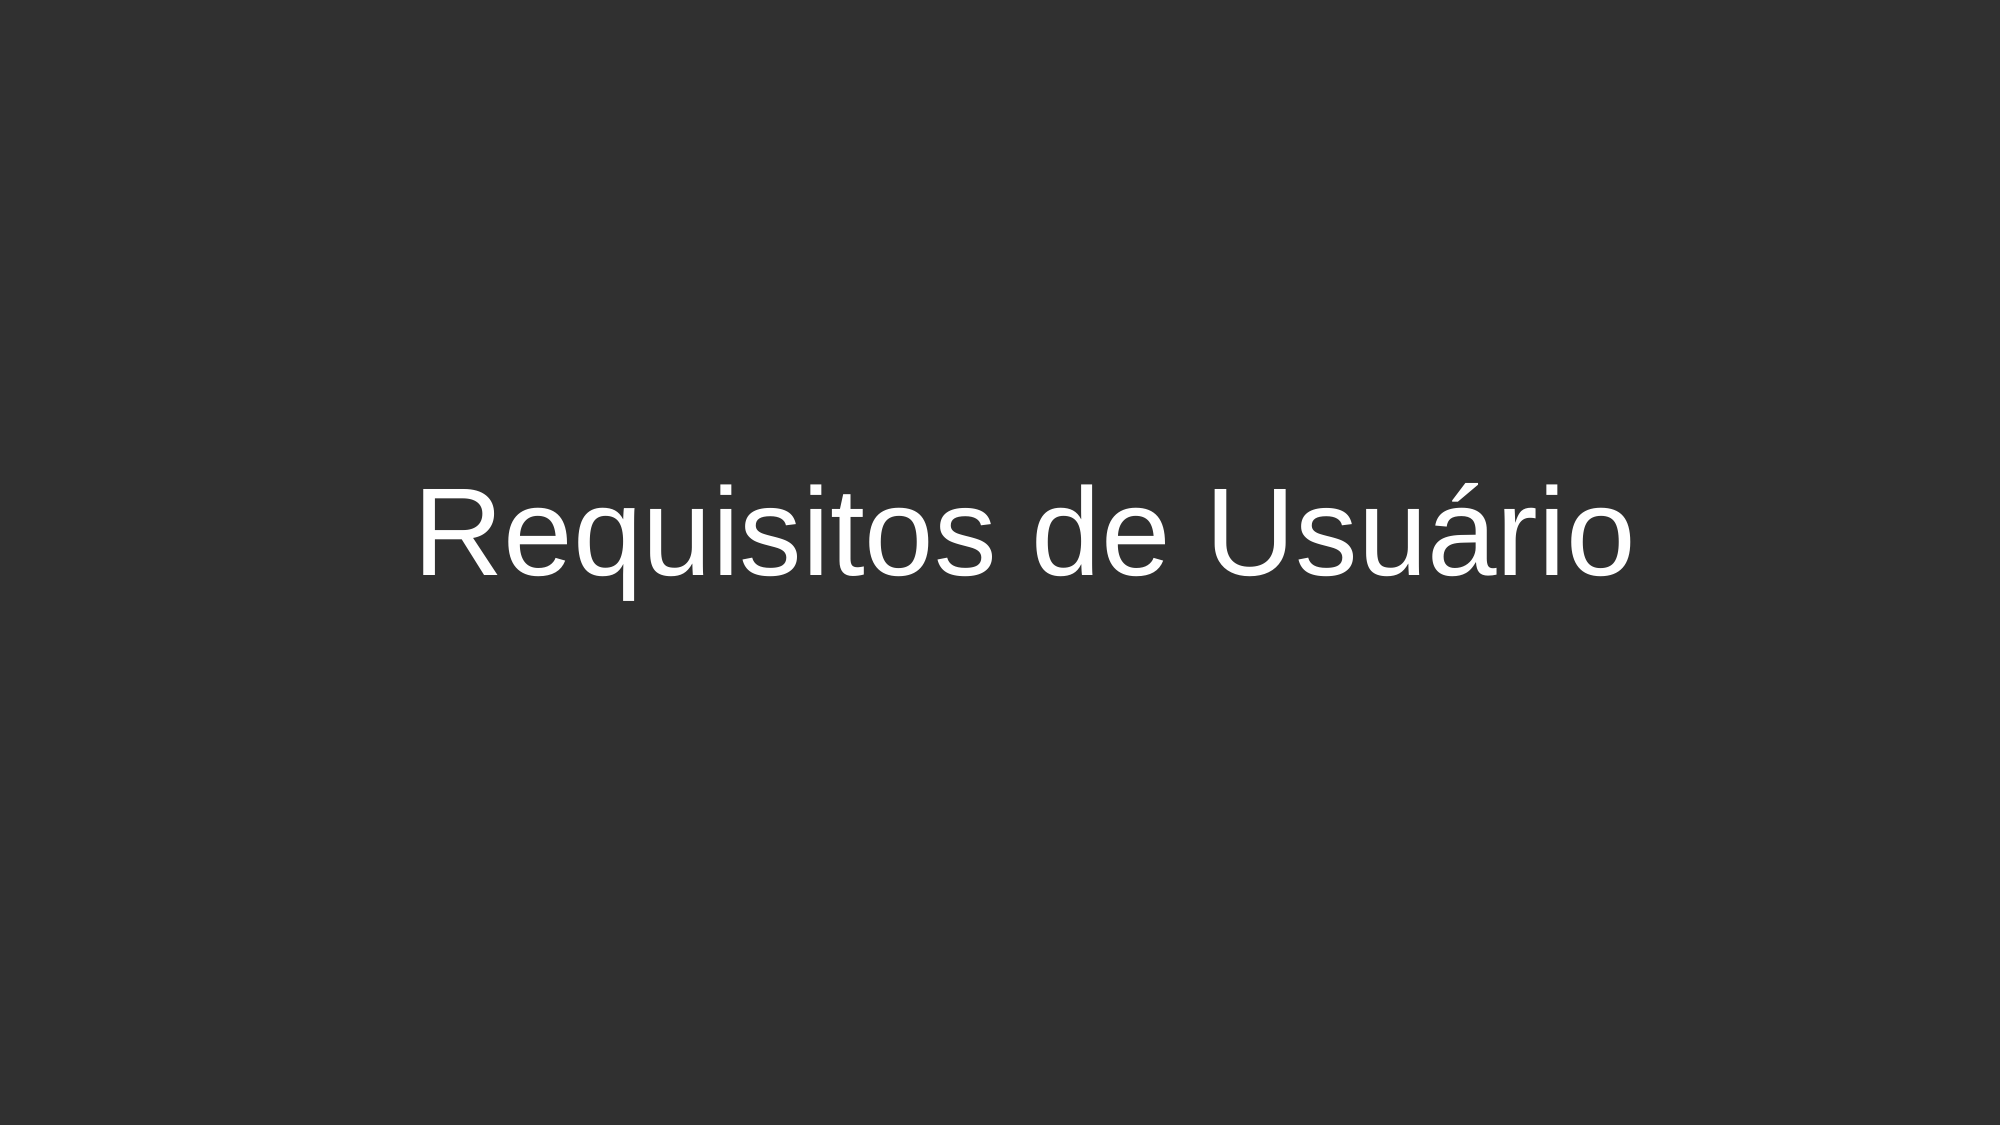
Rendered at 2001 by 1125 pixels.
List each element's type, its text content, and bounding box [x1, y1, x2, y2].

text_box Requisitos de Usuário [398, 443, 1652, 609]
